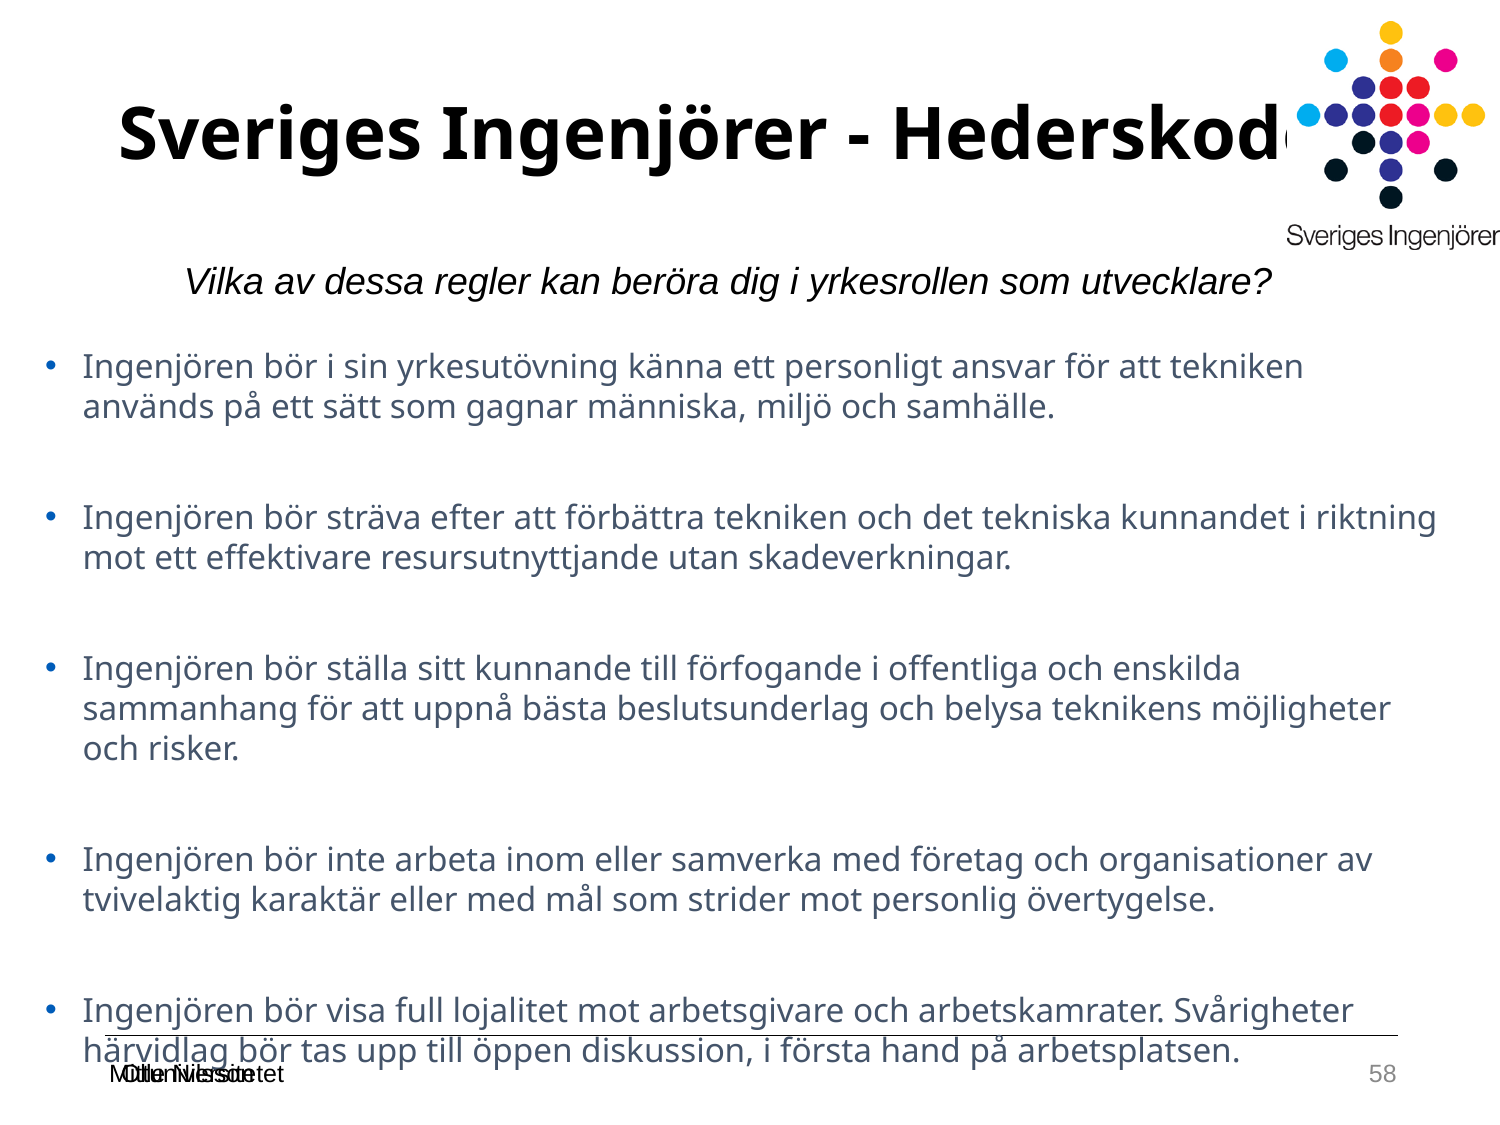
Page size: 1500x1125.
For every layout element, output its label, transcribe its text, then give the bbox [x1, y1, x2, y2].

text_box Vilka av dessa regler kan beröra dig i yrkesrollen som utvecklare? [169, 249, 1288, 310]
slide_number 58 [1208, 1042, 1397, 1102]
picture [1287, 20, 1500, 250]
title Sveriges Ingenjörer - Hederskodex [103, 93, 1287, 201]
list Ingenjören bör i sin yrkesutövning känna ett personligt ansvar för att tekniken används på ett sätt som gagnar människa, miljö och samhälle. Ingenjören bör sträva efter att förbättra tekniken och det tekniska kunnandet i riktning mot ett effektivare resursutnyttjande utan skadeverkningar. Ingenjören bör ställa sitt kunnande till förfogande i offentliga och enskilda sammanhang för att uppnå bästa beslutsunderlag och belysa teknikens möjligheter och risker. Ingenjören bör inte arbeta inom eller samverka med företag och organisationer av tvivelaktig karaktär eller med mål som strider mot personlig övertygelse. Ingenjören bör visa full lojalitet mot arbetsgivare och arbetskamrater. Svårigheter härvidlag bör tas upp till öppen diskussion, i första hand på arbetsplatsen. [30, 337, 1459, 1070]
footer Olle Nilsson [103, 1042, 523, 1102]
